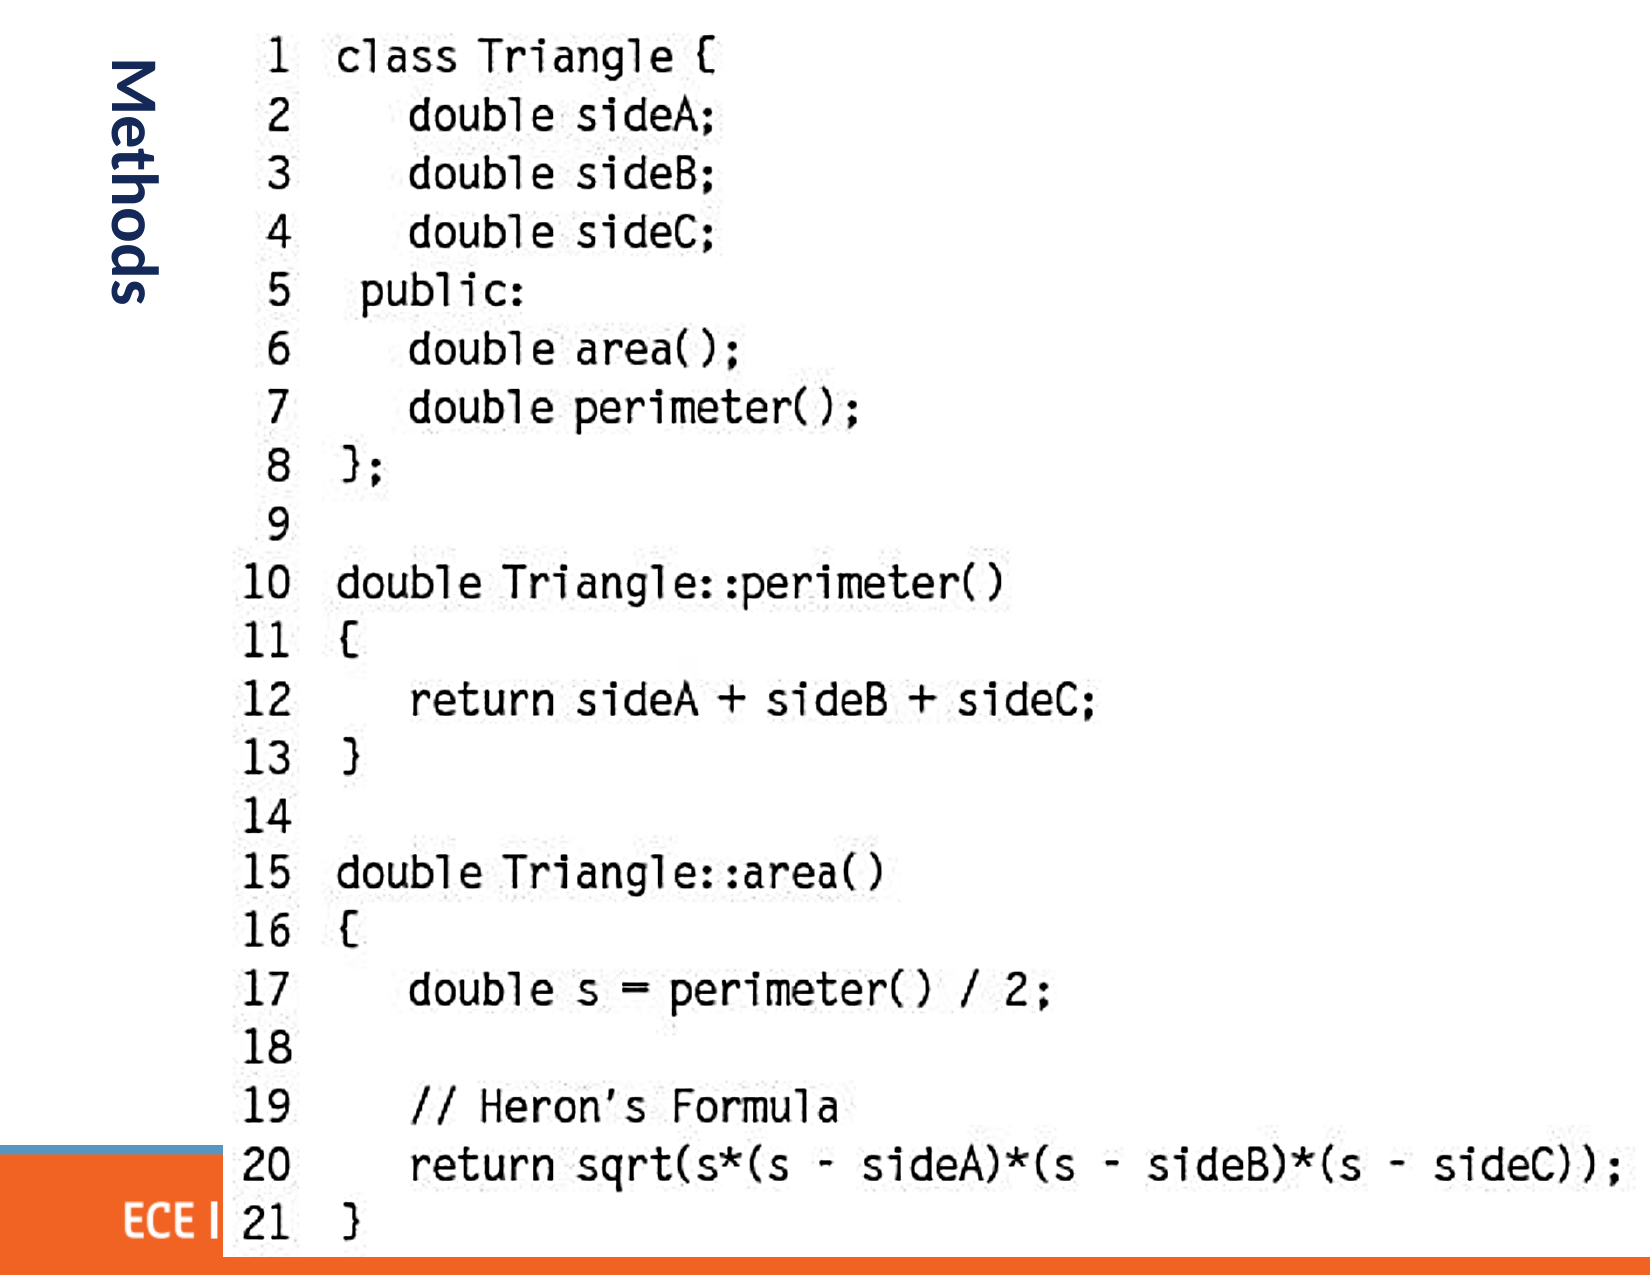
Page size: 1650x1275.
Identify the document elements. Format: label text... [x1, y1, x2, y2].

list Methods [48, 42, 187, 480]
picture [223, 14, 1650, 1257]
